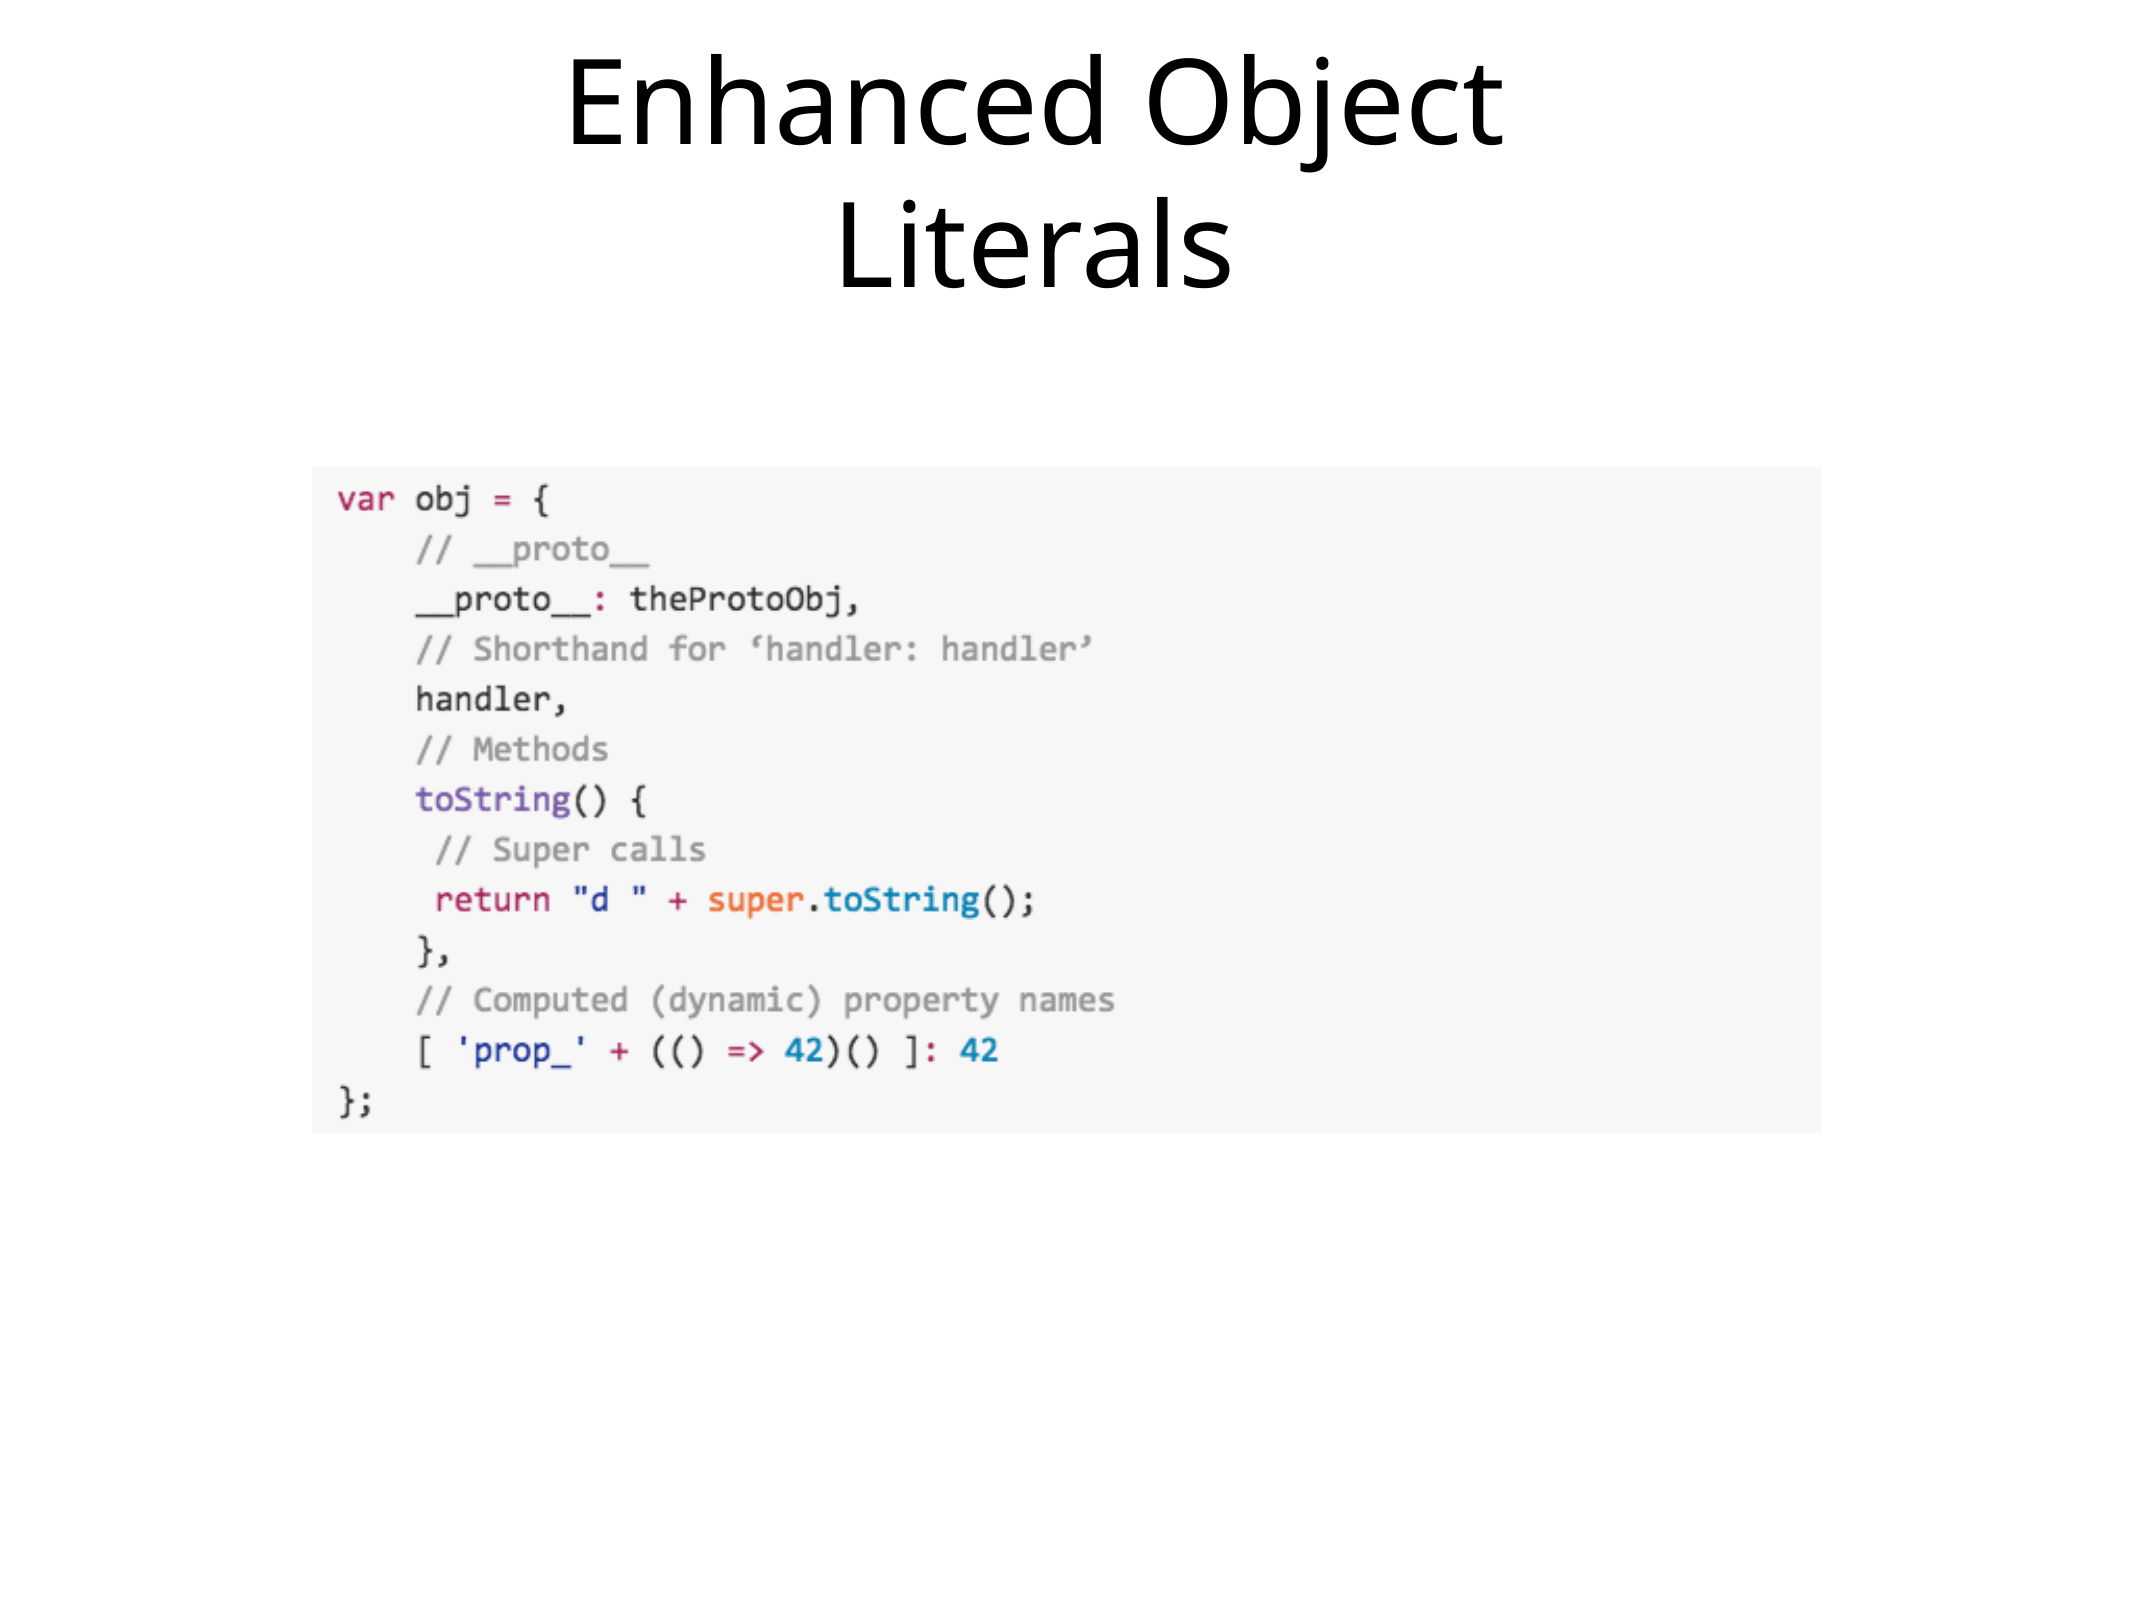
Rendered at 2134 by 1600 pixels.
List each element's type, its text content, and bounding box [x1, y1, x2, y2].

picture [312, 467, 1822, 1133]
title Enhanced Object Literals [351, 35, 1718, 302]
